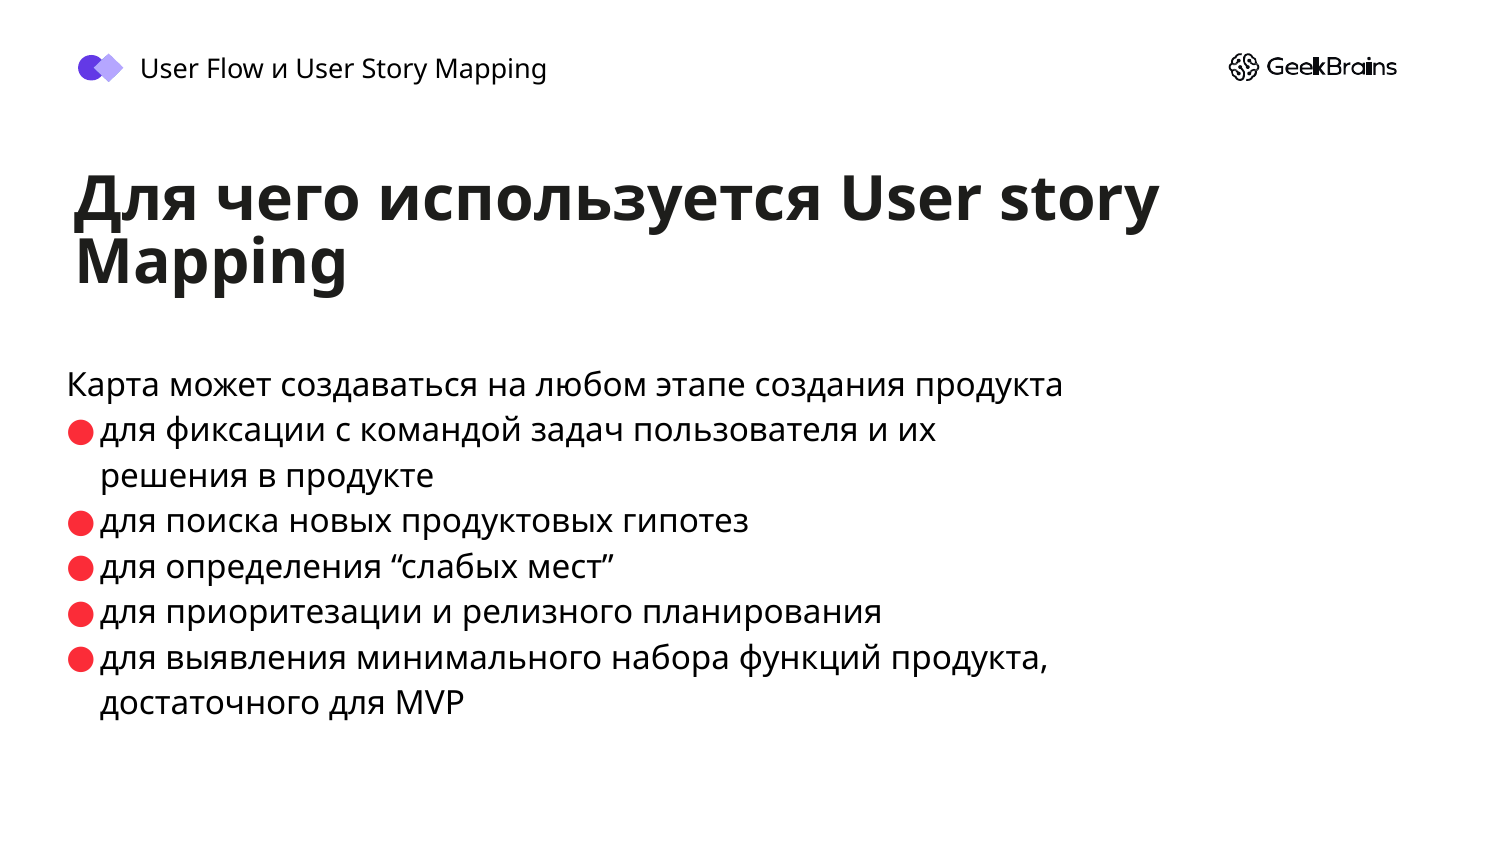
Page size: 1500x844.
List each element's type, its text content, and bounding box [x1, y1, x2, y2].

text_box [1373, 62, 1385, 75]
text_box [1343, 62, 1365, 76]
text_box [1228, 53, 1245, 81]
title Для чего используется User story Mapping [74, 162, 1412, 305]
text_box [78, 54, 102, 81]
text_box [1317, 62, 1326, 75]
text_box [1327, 57, 1342, 75]
text_box User Flow и User Story Mapping [132, 44, 1076, 87]
text_box Карта может создаваться на любом этапе создания продукта для фиксации с командой задач пользователя и их решения в продукте для поиска новых продуктовых гипотез для определения “слабых мест” для приоритезации и релизного планирования для выявления минимального набора функций продукта, достаточного для MVP [66, 316, 1092, 747]
text_box [93, 53, 124, 82]
text_box [1386, 62, 1397, 76]
text_box [1267, 57, 1284, 75]
text_box [1285, 62, 1299, 75]
text_box [1243, 53, 1260, 81]
text_box [1299, 62, 1313, 75]
